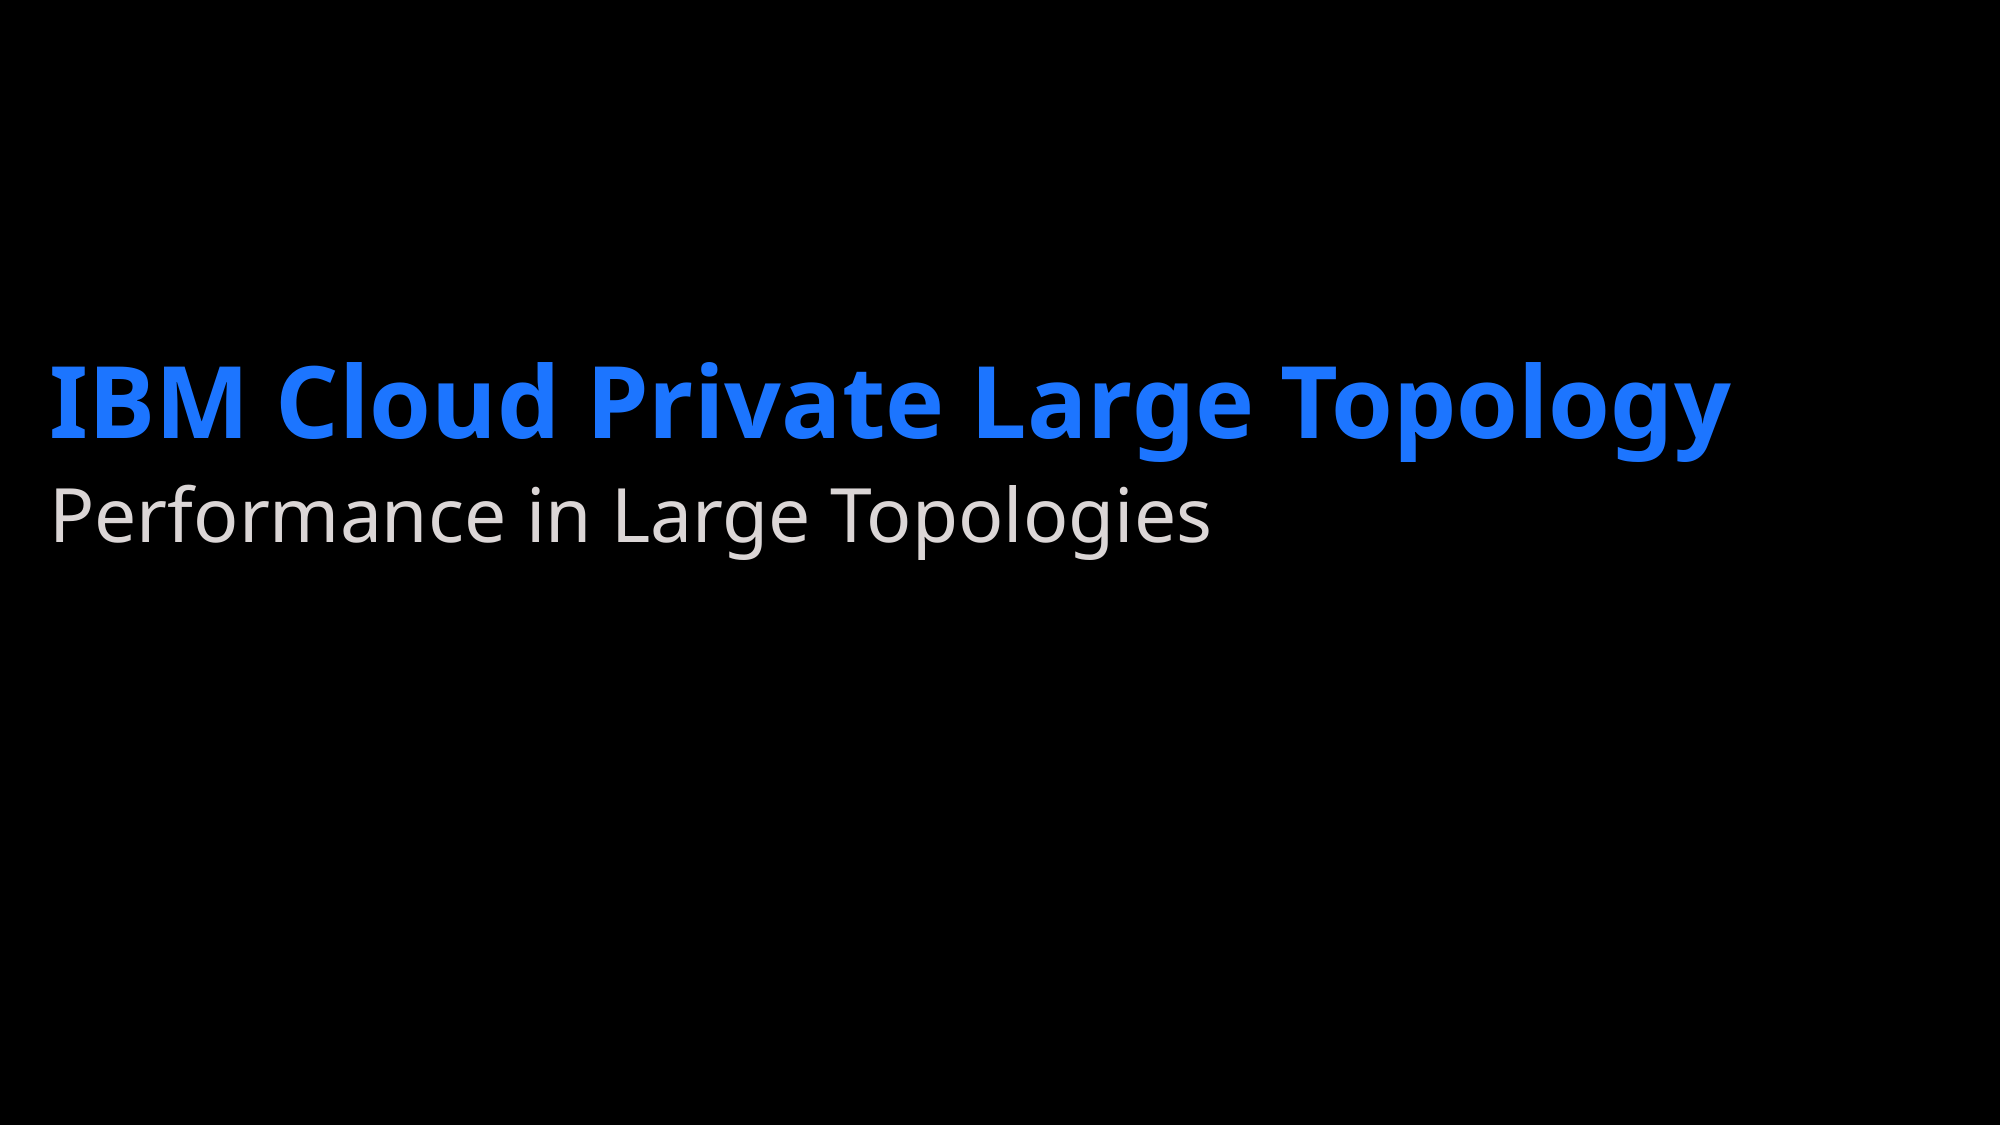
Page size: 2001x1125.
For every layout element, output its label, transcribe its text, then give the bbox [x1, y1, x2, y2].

list IBM Cloud Private Large Topology [41, 344, 1844, 471]
list Performance in Large Topologies [41, 471, 1844, 571]
